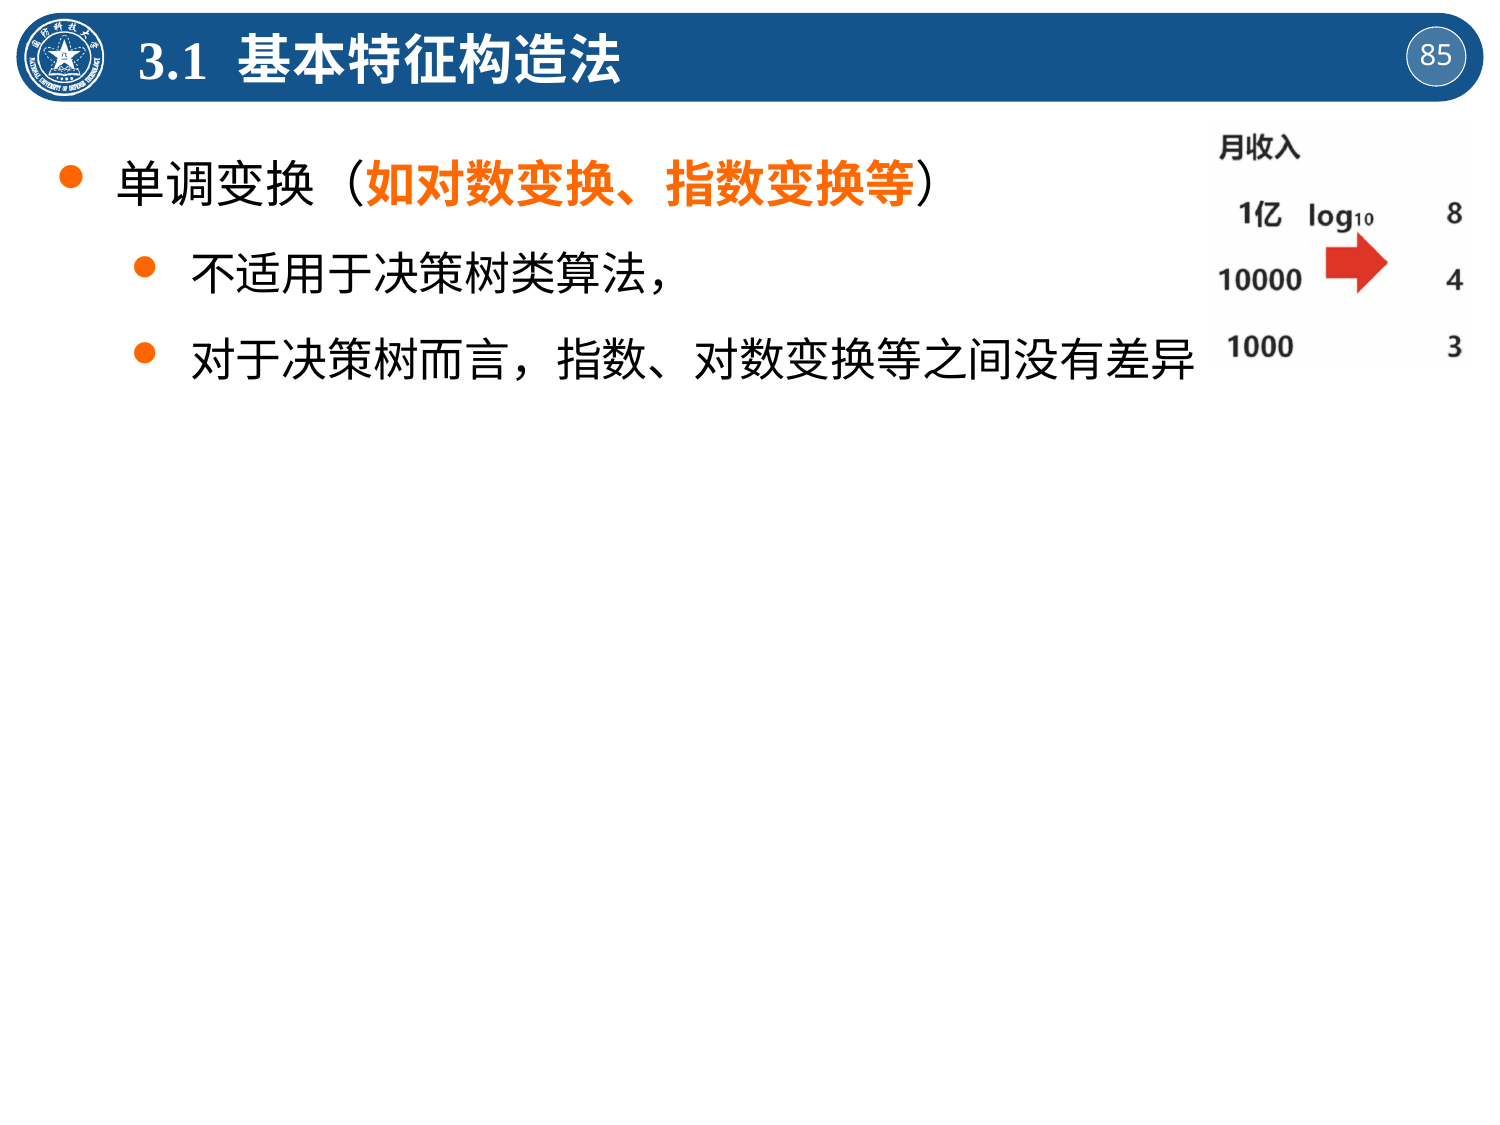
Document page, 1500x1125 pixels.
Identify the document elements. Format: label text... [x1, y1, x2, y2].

picture [1209, 119, 1473, 369]
list 单调变换（如对数变换、指数变换等） 不适用于决策树类算法， 对于决策树而言，指数、对数变换等之间没有差异 [41, 124, 1459, 777]
text_box 3.1 基本特征构造法 [123, 17, 1337, 98]
picture [16, 9, 111, 104]
